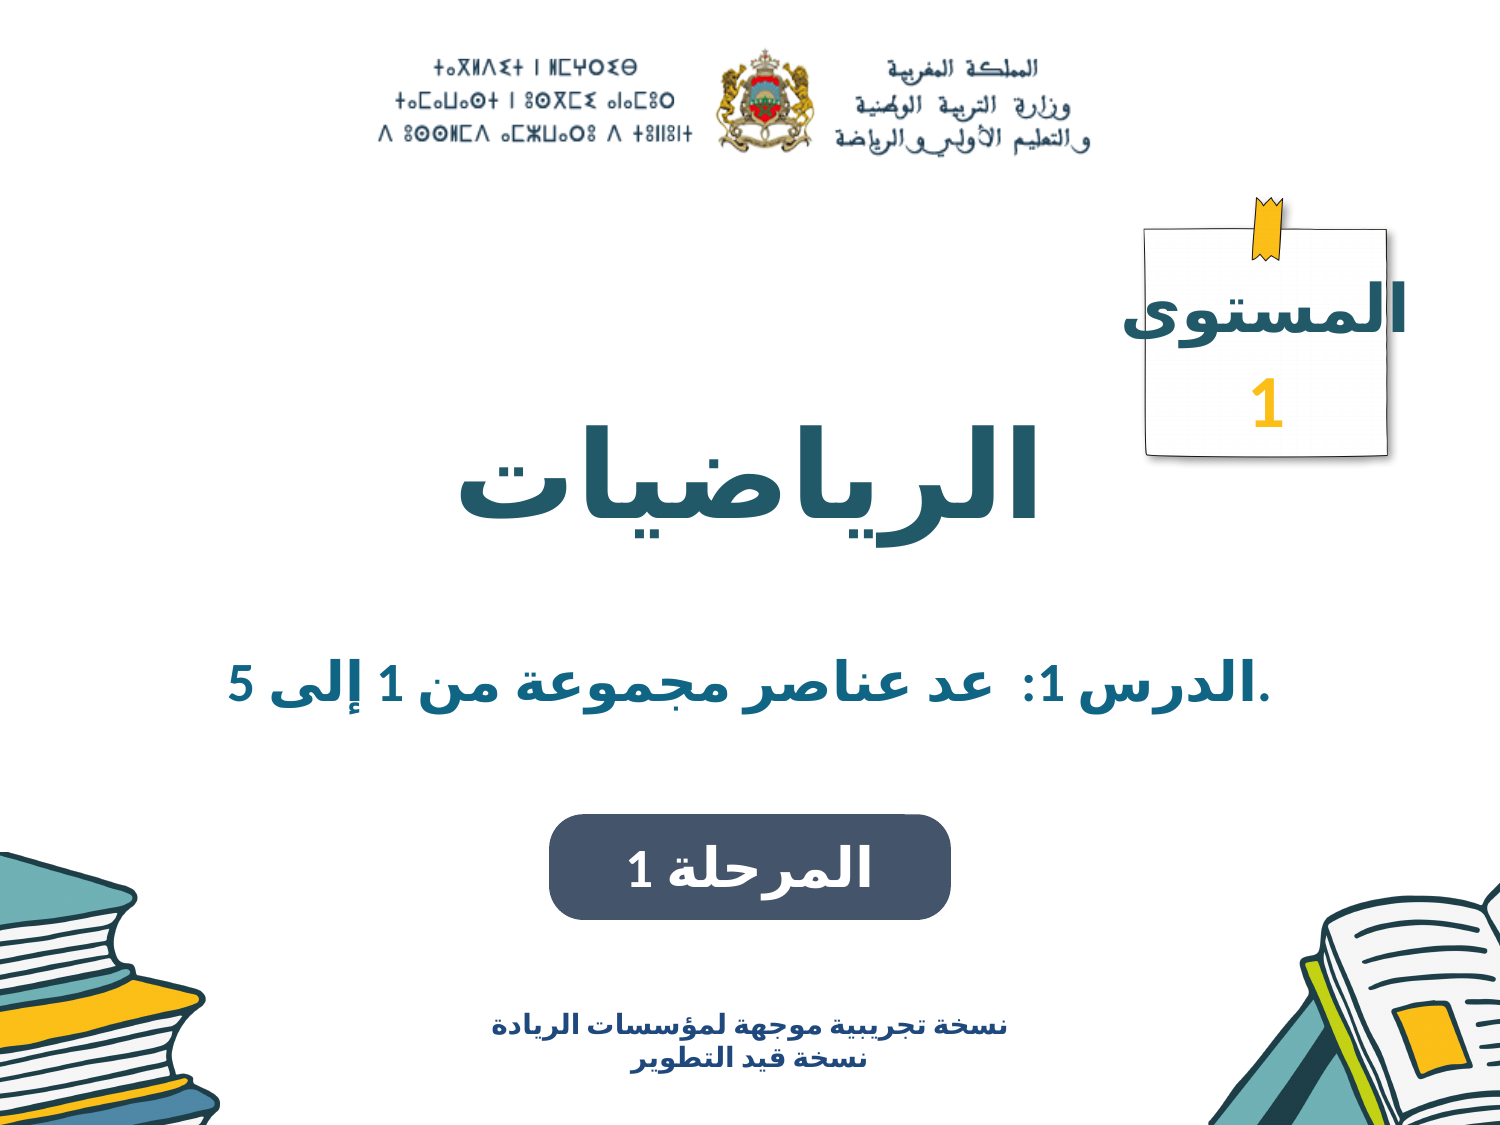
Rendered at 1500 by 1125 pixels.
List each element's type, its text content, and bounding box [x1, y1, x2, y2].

text_box [552, 813, 948, 832]
text_box 1 [1191, 344, 1342, 450]
text_box المرحلة 1 [369, 832, 1131, 899]
text_box نسخة تجريبية موجهة لمؤسسات الريادة نسخة قيد التطوير [419, 999, 1080, 1081]
picture [353, 44, 1115, 160]
text_box [0, 852, 221, 1125]
text_box [550, 899, 950, 921]
text_box [1143, 346, 1388, 458]
text_box الرياضيات [369, 433, 1131, 544]
text_box المستوى [1114, 274, 1417, 346]
text_box [1143, 197, 1388, 274]
text_box الدرس 1: عد عناصر مجموعة من 1 إلى 5. [79, 641, 1421, 713]
text_box [1208, 821, 1500, 1125]
